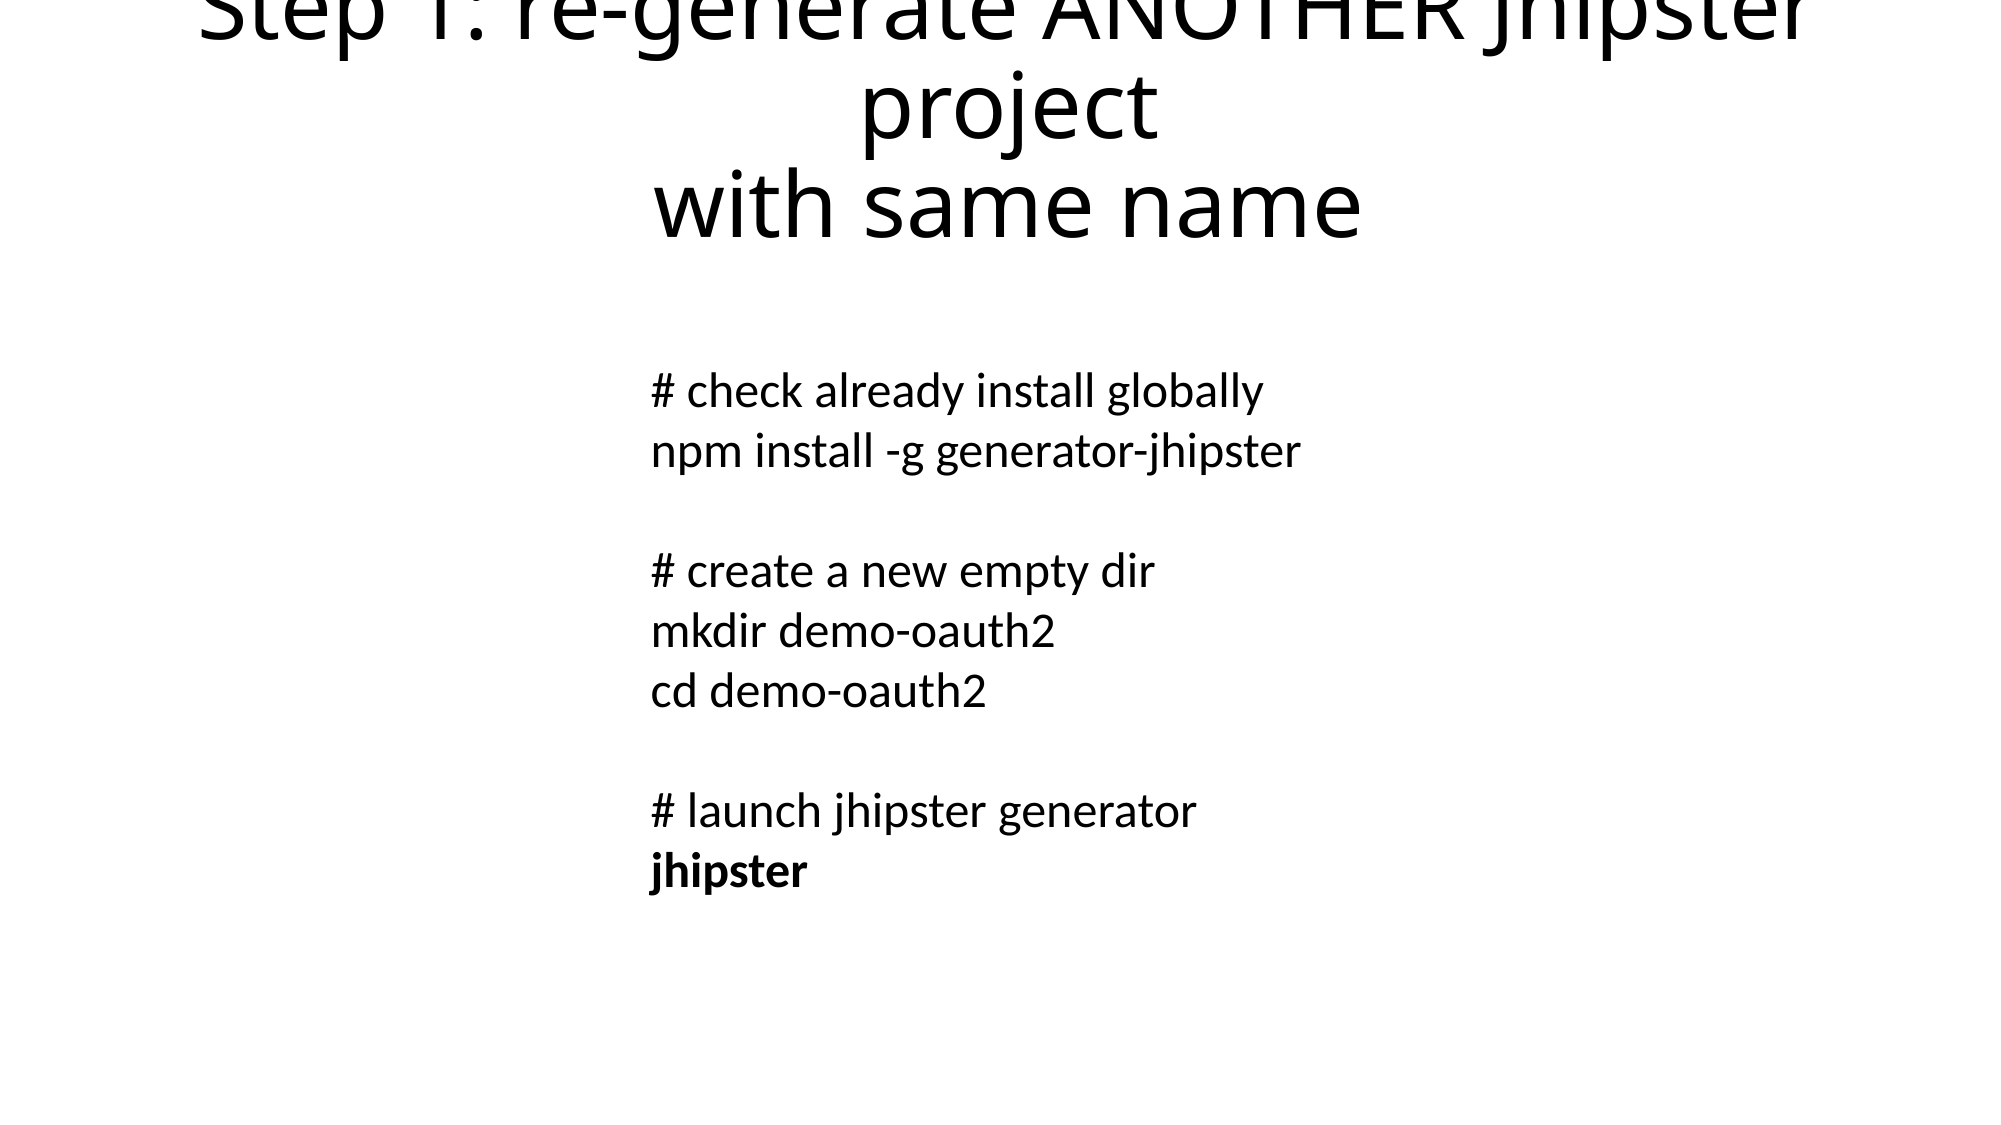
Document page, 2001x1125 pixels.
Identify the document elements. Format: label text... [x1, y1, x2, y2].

title Step 1: re-generate ANOTHER Jhipster project with same name [146, 0, 1872, 218]
text_box # check already install globally npm install -g generator-jhipster # create a new empty dir mkdir demo-oauth2 cd demo-oauth2 # launch jhipster generator jhipster [635, 350, 1641, 906]
